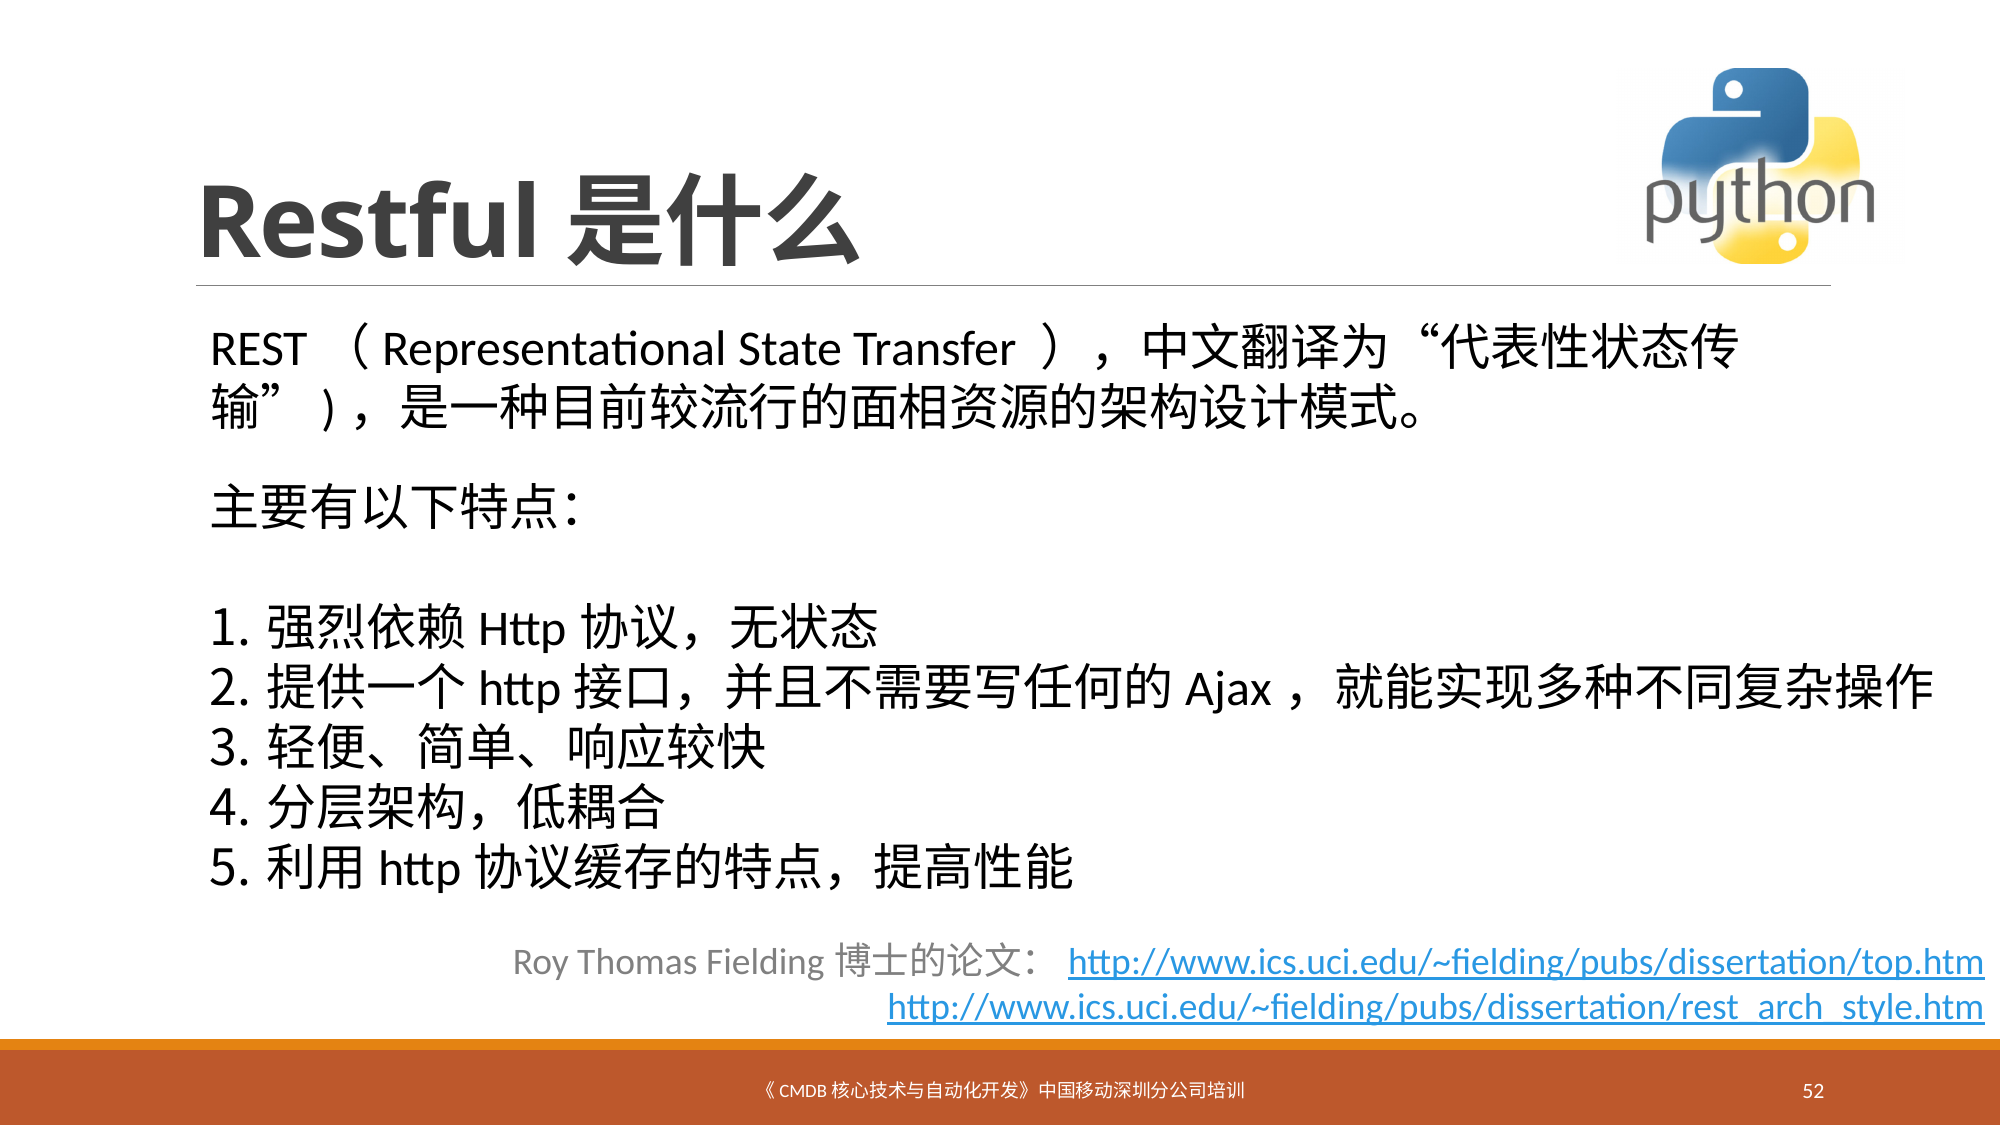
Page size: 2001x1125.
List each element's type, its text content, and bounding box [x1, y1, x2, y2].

footer 《CMDB核心技术与自动化开发》中国移动深圳分公司培训 [604, 1059, 1396, 1120]
text_box Roy Thomas Fielding博士的论文：http://www.ics.uci.edu/~fielding/pubs/dissertation/top.htm http://www.ics.uci.edu/~fielding/pubs/dissertation/rest_arch_style.htm [0, 929, 2000, 1035]
slide_number 52 [1624, 1059, 1840, 1120]
title Restful是什么 [180, 47, 1830, 285]
picture [1616, 68, 1906, 264]
text_box 主要有以下特点： 强烈依赖Http协议，无状态 提供一个http接口，并且不需要写任何的Ajax，就能实现多种不同复杂操作 轻便、简单、响应较快 分层架构，低耦合 利用http协议缓存的特点，提高性能 [195, 467, 1950, 929]
text_box REST（Representational State Transfer ），中文翻译为“代表性状态传输”)，是一种目前较流行的面相资源的架构设计模式。 [195, 308, 1830, 443]
